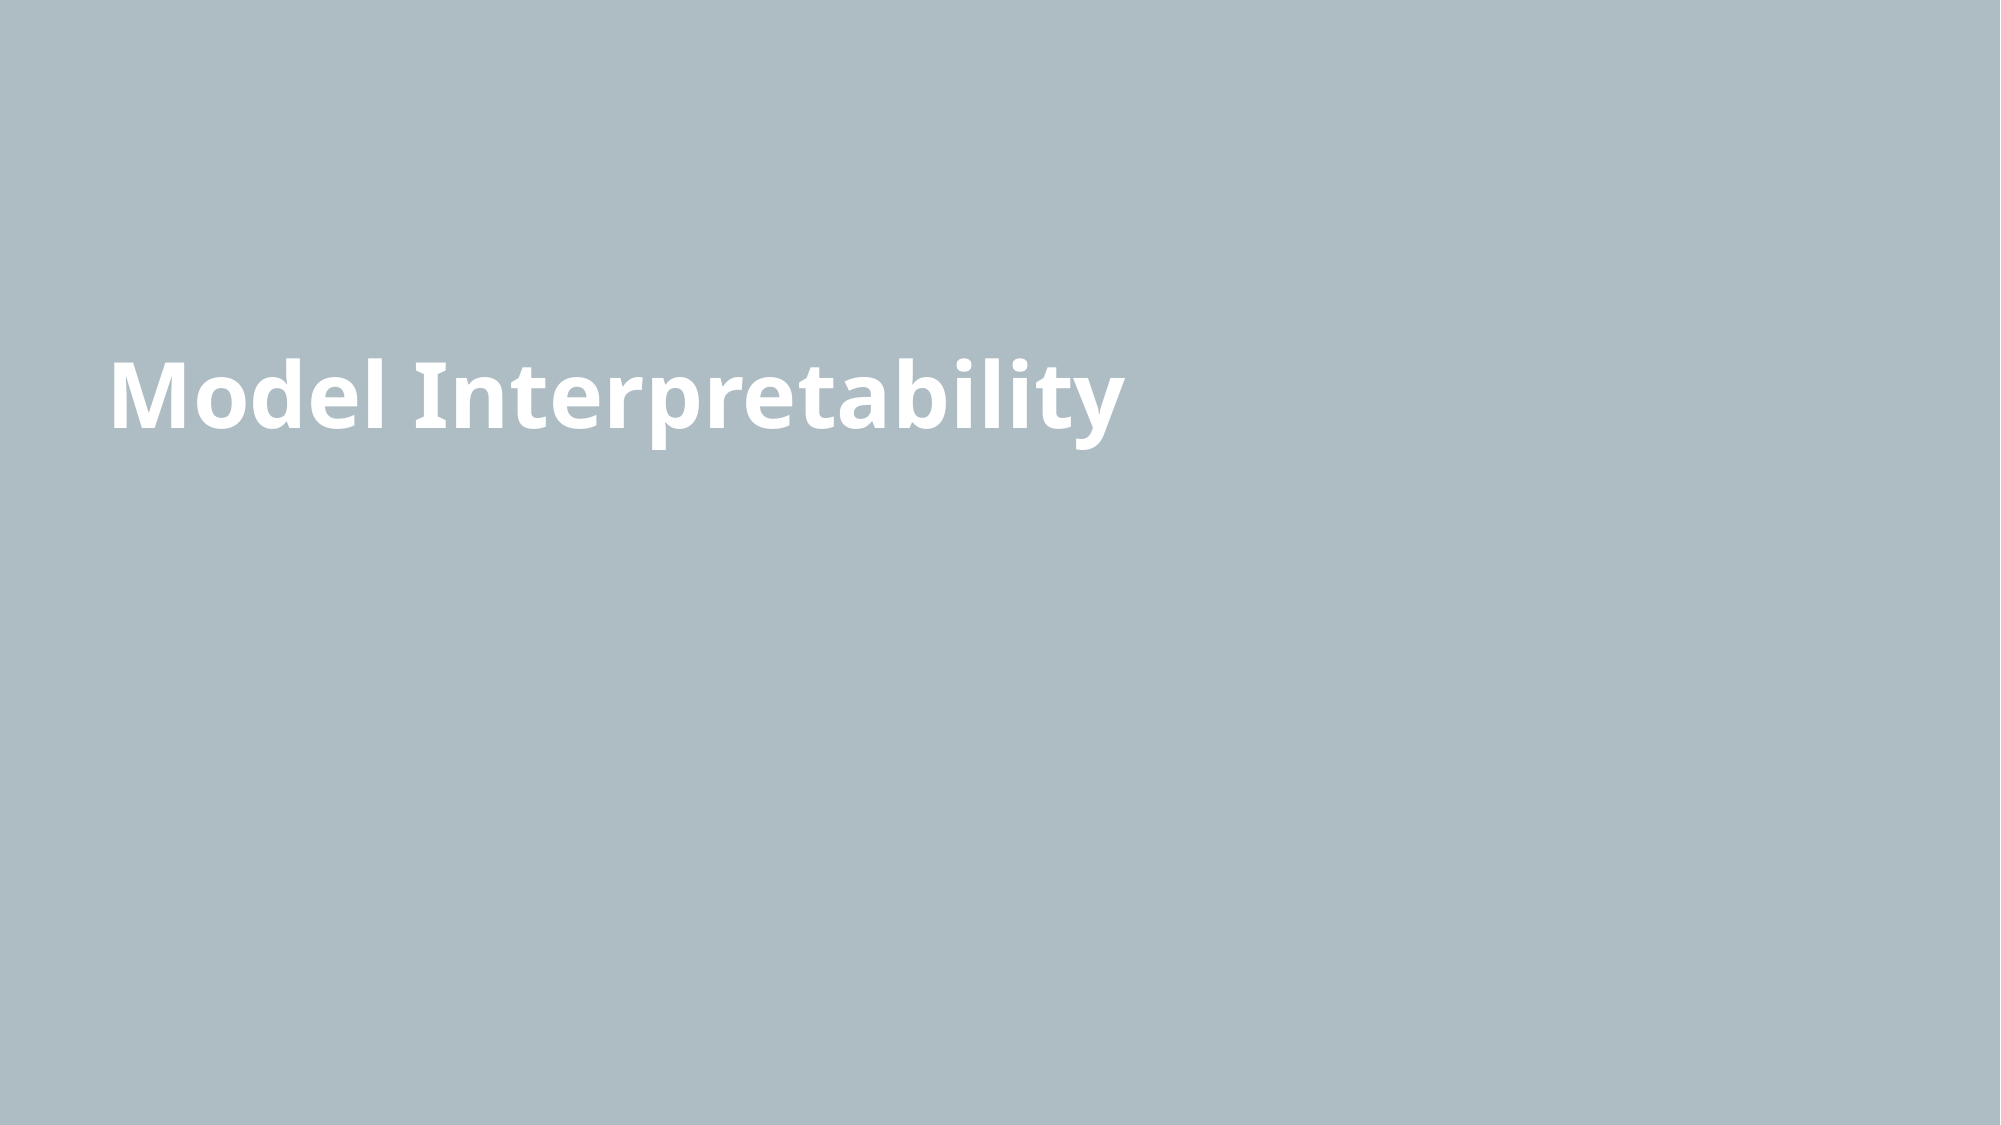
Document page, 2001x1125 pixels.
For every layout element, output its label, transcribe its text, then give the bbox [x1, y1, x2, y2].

text_box Model Interpretability [61, 326, 1836, 589]
